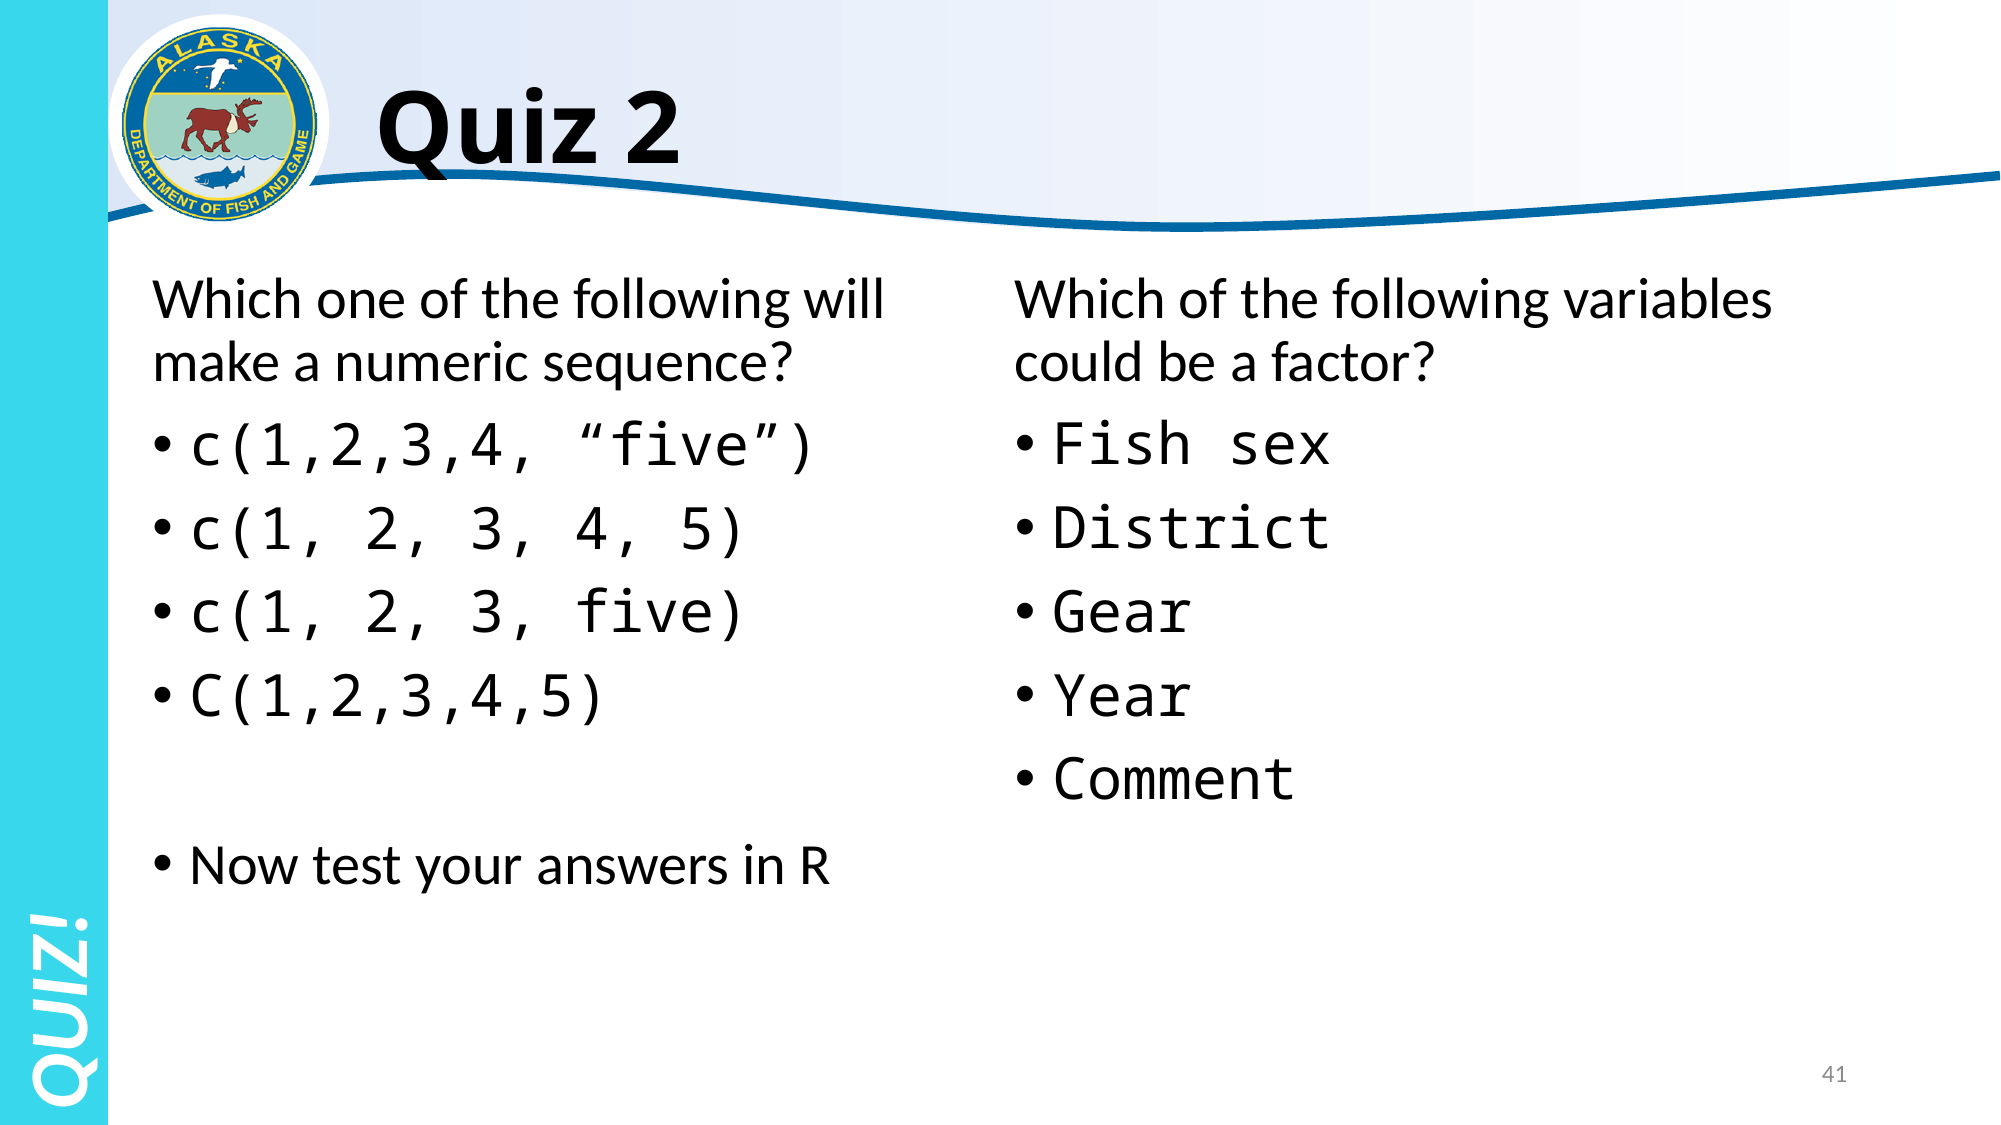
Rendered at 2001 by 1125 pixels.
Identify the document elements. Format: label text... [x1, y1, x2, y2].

slide_number 41 [1412, 1042, 1863, 1103]
picture [109, 14, 408, 232]
text_box QUIZ! [0, 0, 109, 1125]
title Quiz 2 [359, 30, 1863, 232]
list Which one of the following will make a numeric sequence? c(1,2,3,4, “five”) c(1, 2, 3, 4, 5) c(1, 2, 3, five) C(1,2,3,4,5) Now test your answers in R [137, 260, 939, 975]
text_box Which of the following variables could be a factor? Fish sex District Gear Year Comment [999, 260, 1909, 975]
